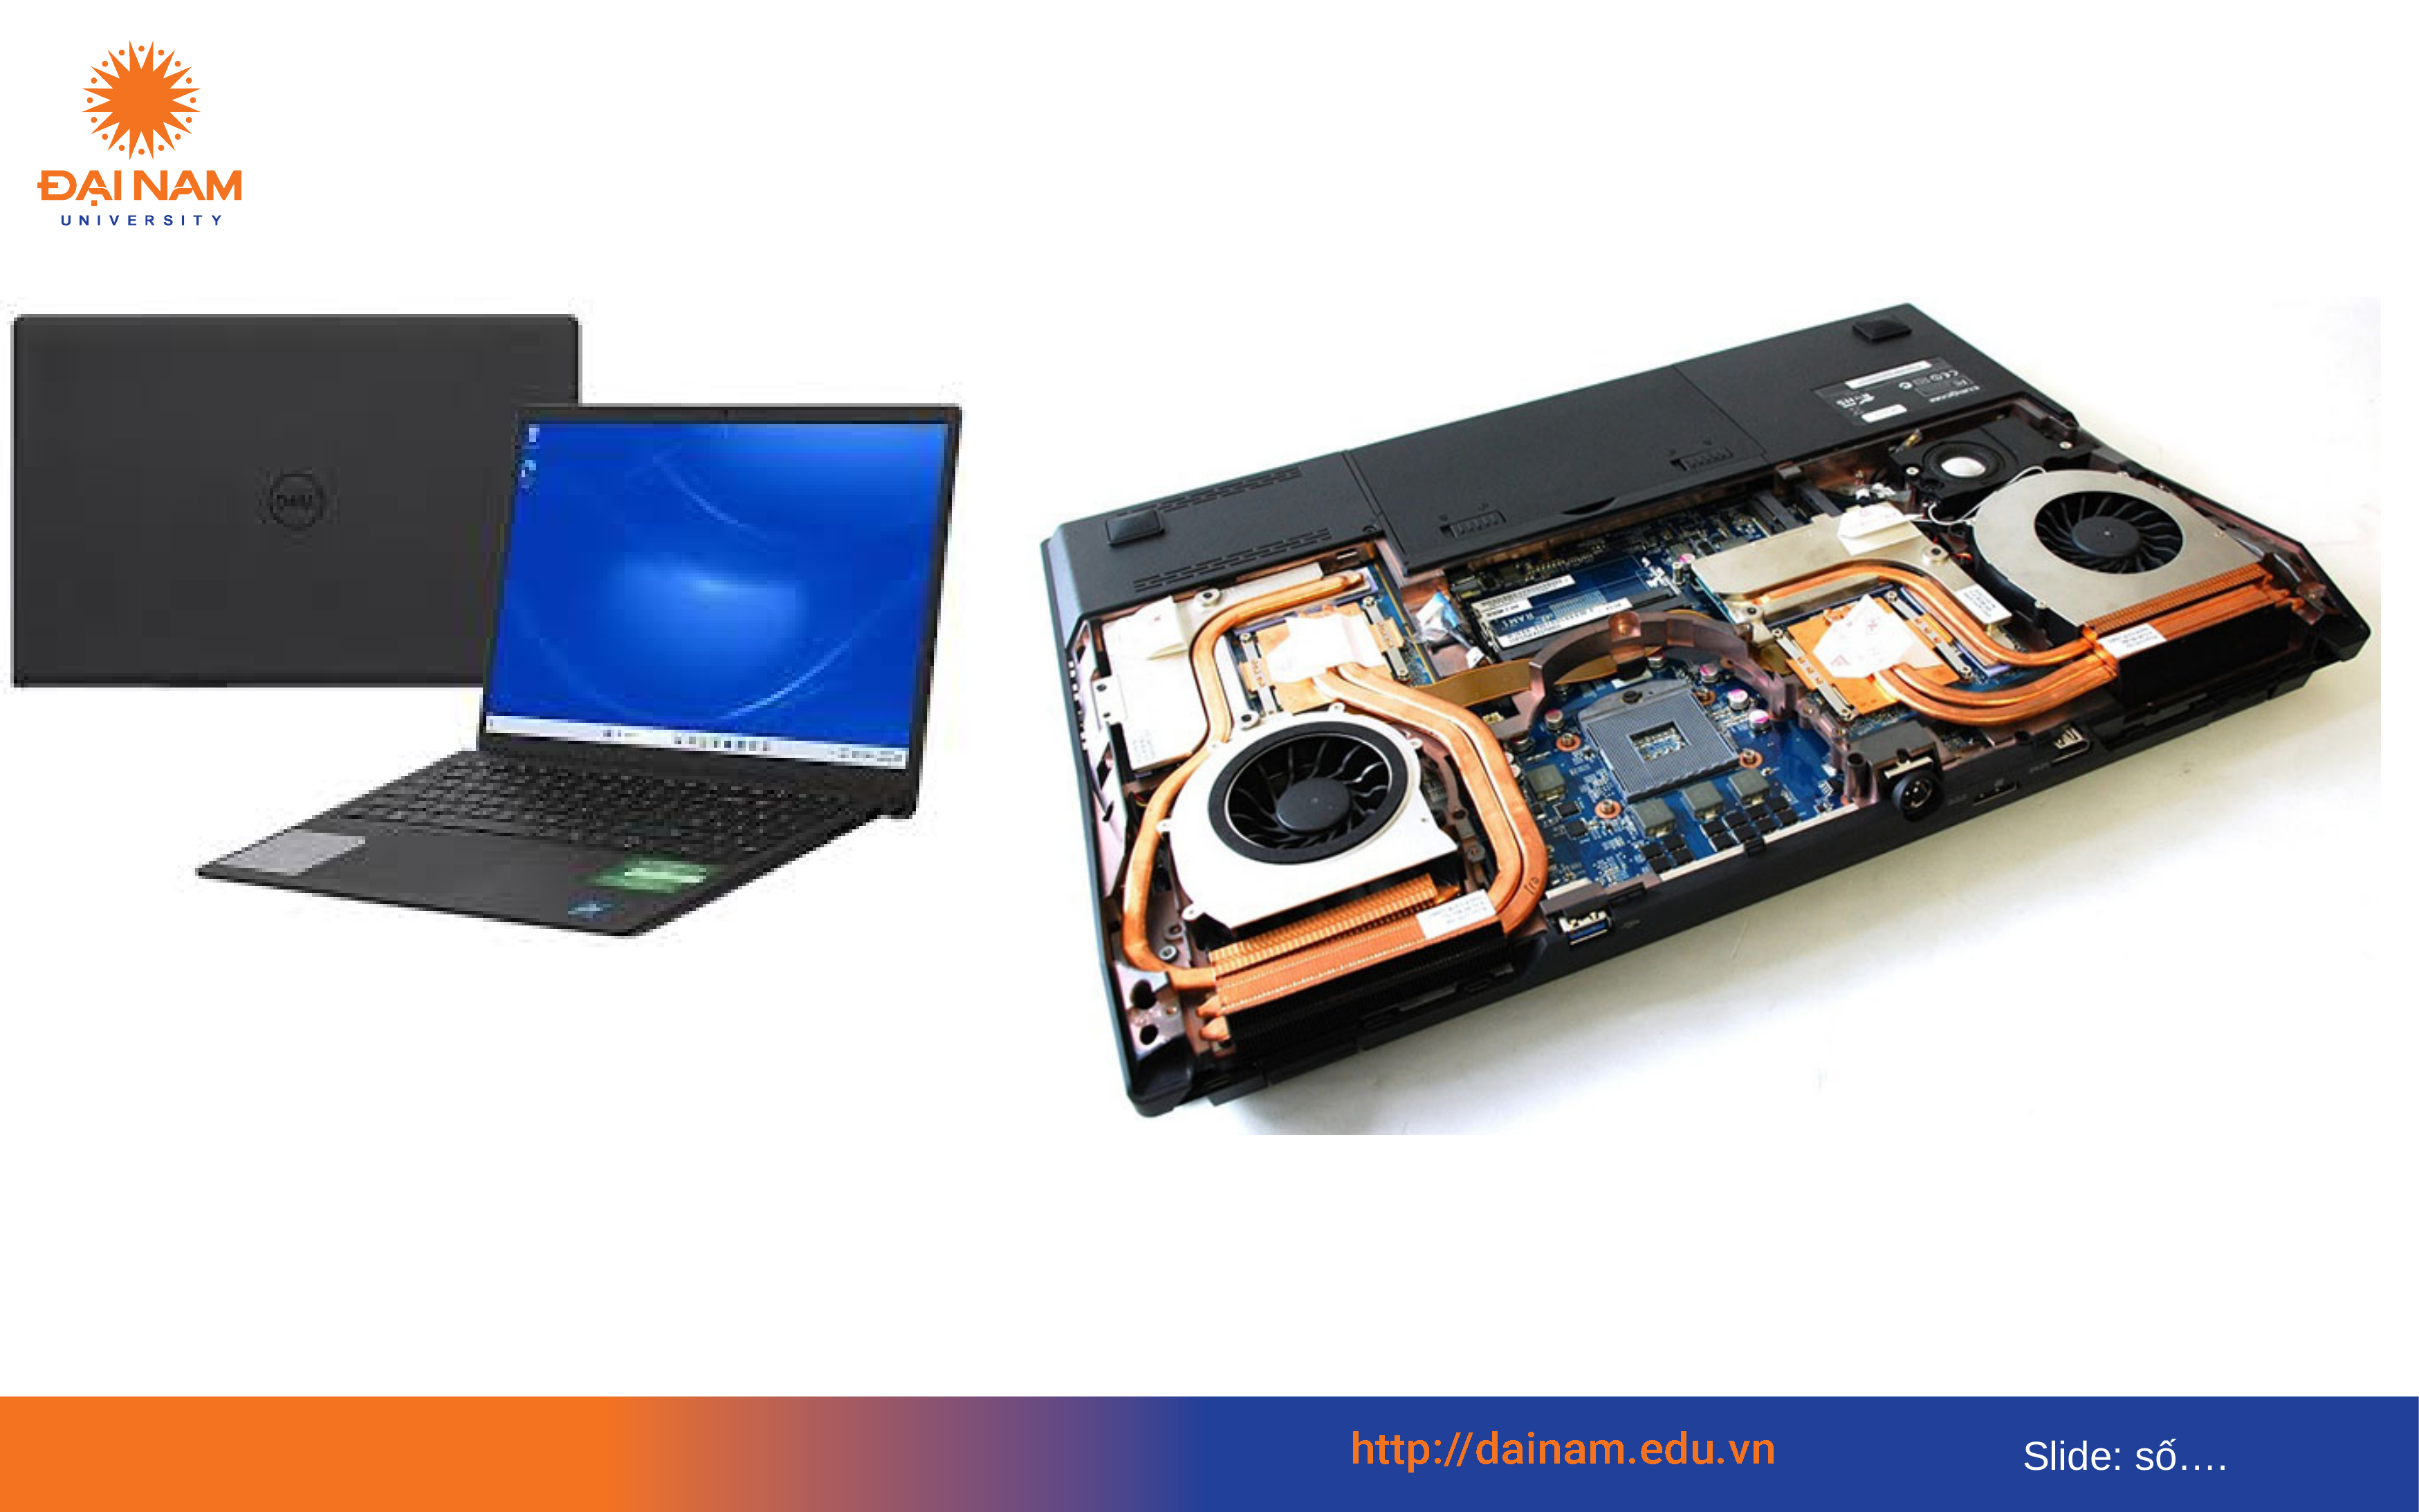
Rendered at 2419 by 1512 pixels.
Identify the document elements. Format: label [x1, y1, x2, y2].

picture [1026, 297, 2381, 1135]
picture [37, 40, 241, 225]
picture [0, 1396, 2419, 1512]
picture [0, 297, 977, 947]
